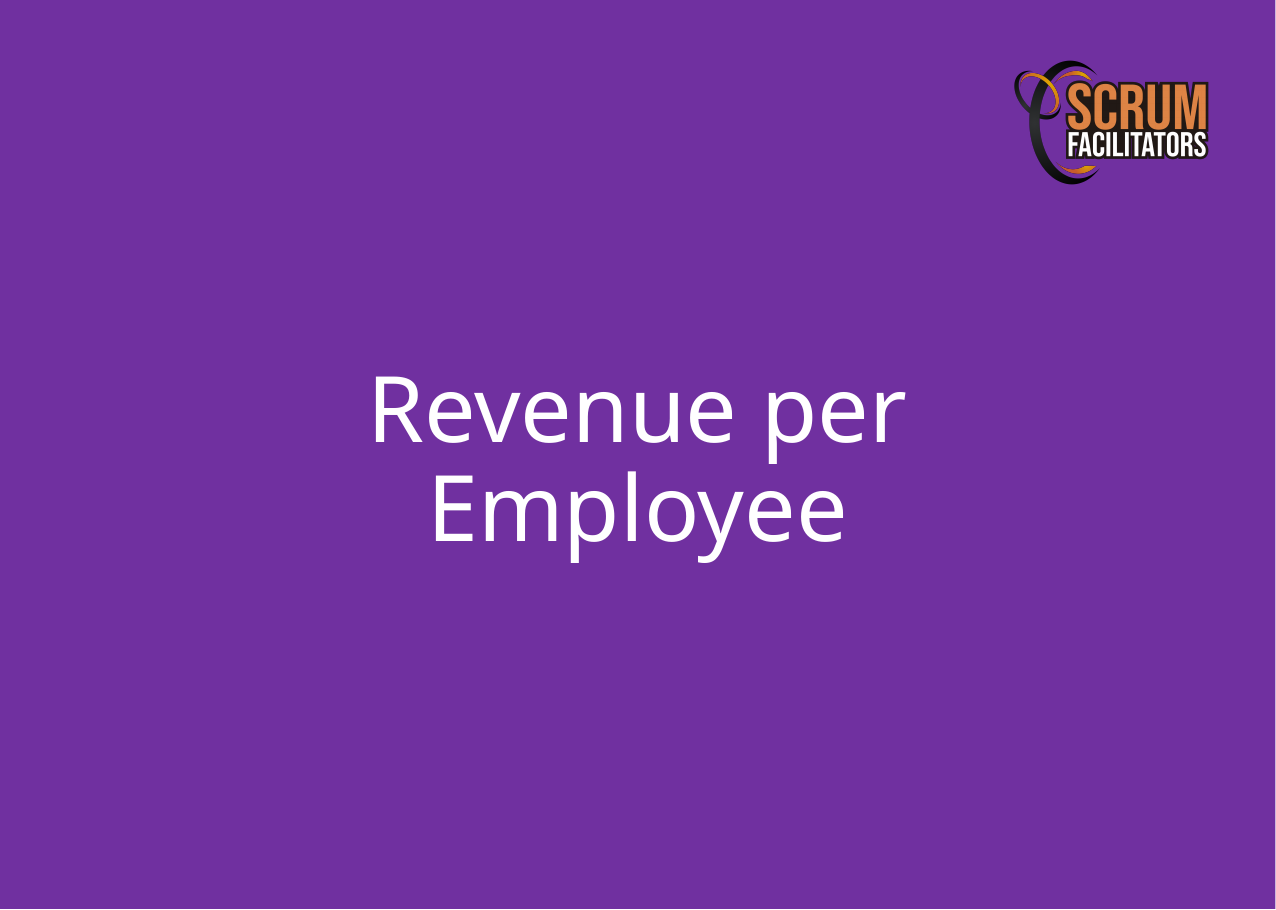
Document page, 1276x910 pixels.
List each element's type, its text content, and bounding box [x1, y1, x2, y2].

list Revenue per Employee [132, 291, 1143, 618]
picture [1011, 57, 1211, 187]
